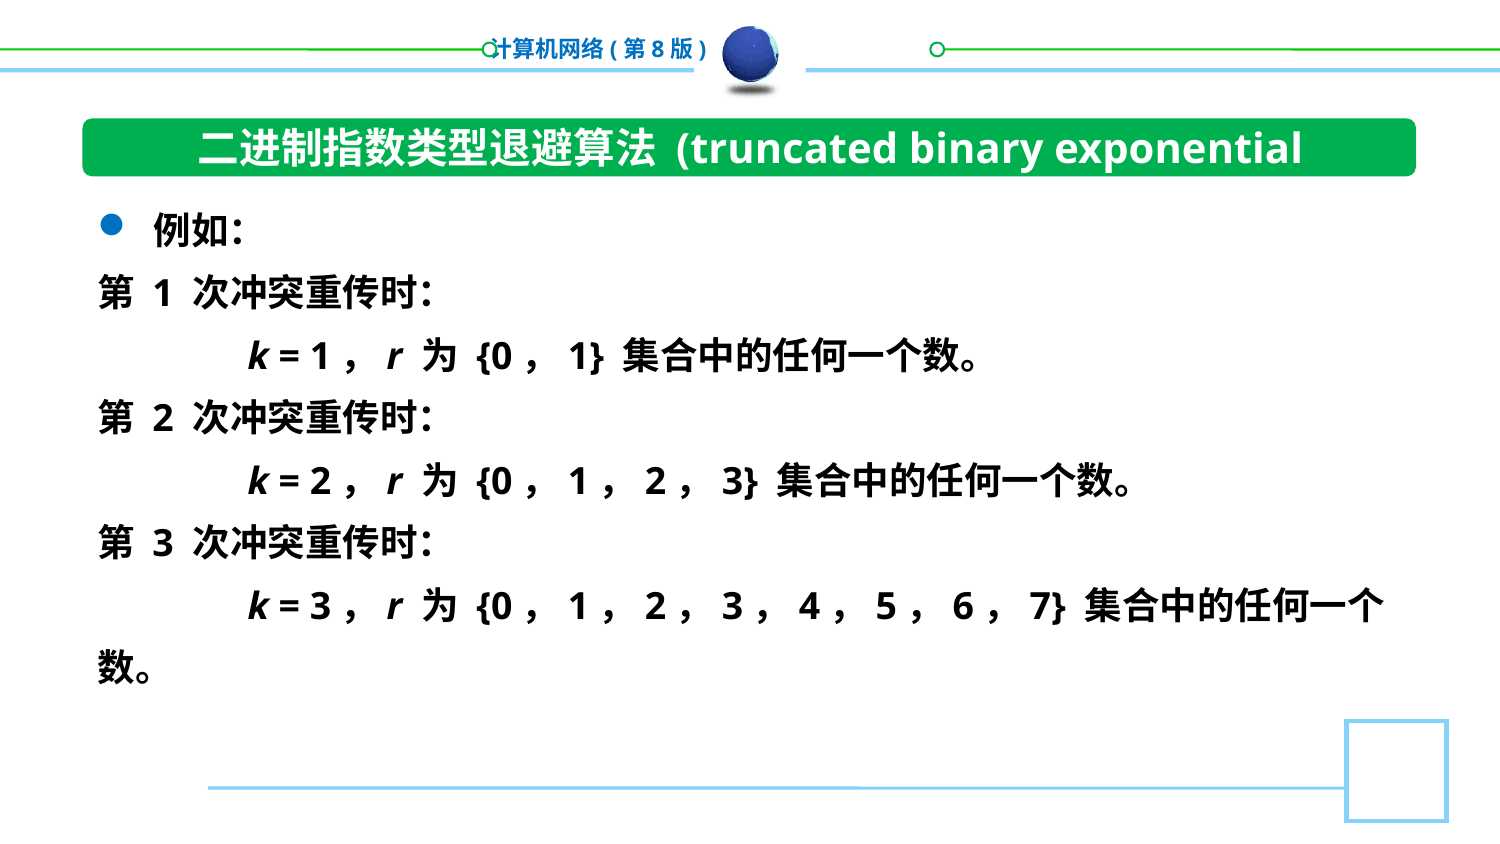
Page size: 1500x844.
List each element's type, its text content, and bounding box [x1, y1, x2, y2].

text_box [82, 118, 125, 177]
text_box 二进制指数类型退避算法 (truncated binary exponential type) [125, 114, 1376, 230]
text_box 例如： 第 1 次冲突重传时： k = 1，r 为 {0，1} 集合中的任何一个数。 第 2 次冲突重传时： k = 2，r 为 {0，1，2，3} 集合中的任何一个数。 第 3 次冲突重传时： k = 3，r 为 {0，1，2，3，4，5，6，7} 集合中的任何一个数。 [82, 181, 1416, 760]
text_box [1376, 118, 1417, 177]
picture [720, 24, 780, 100]
